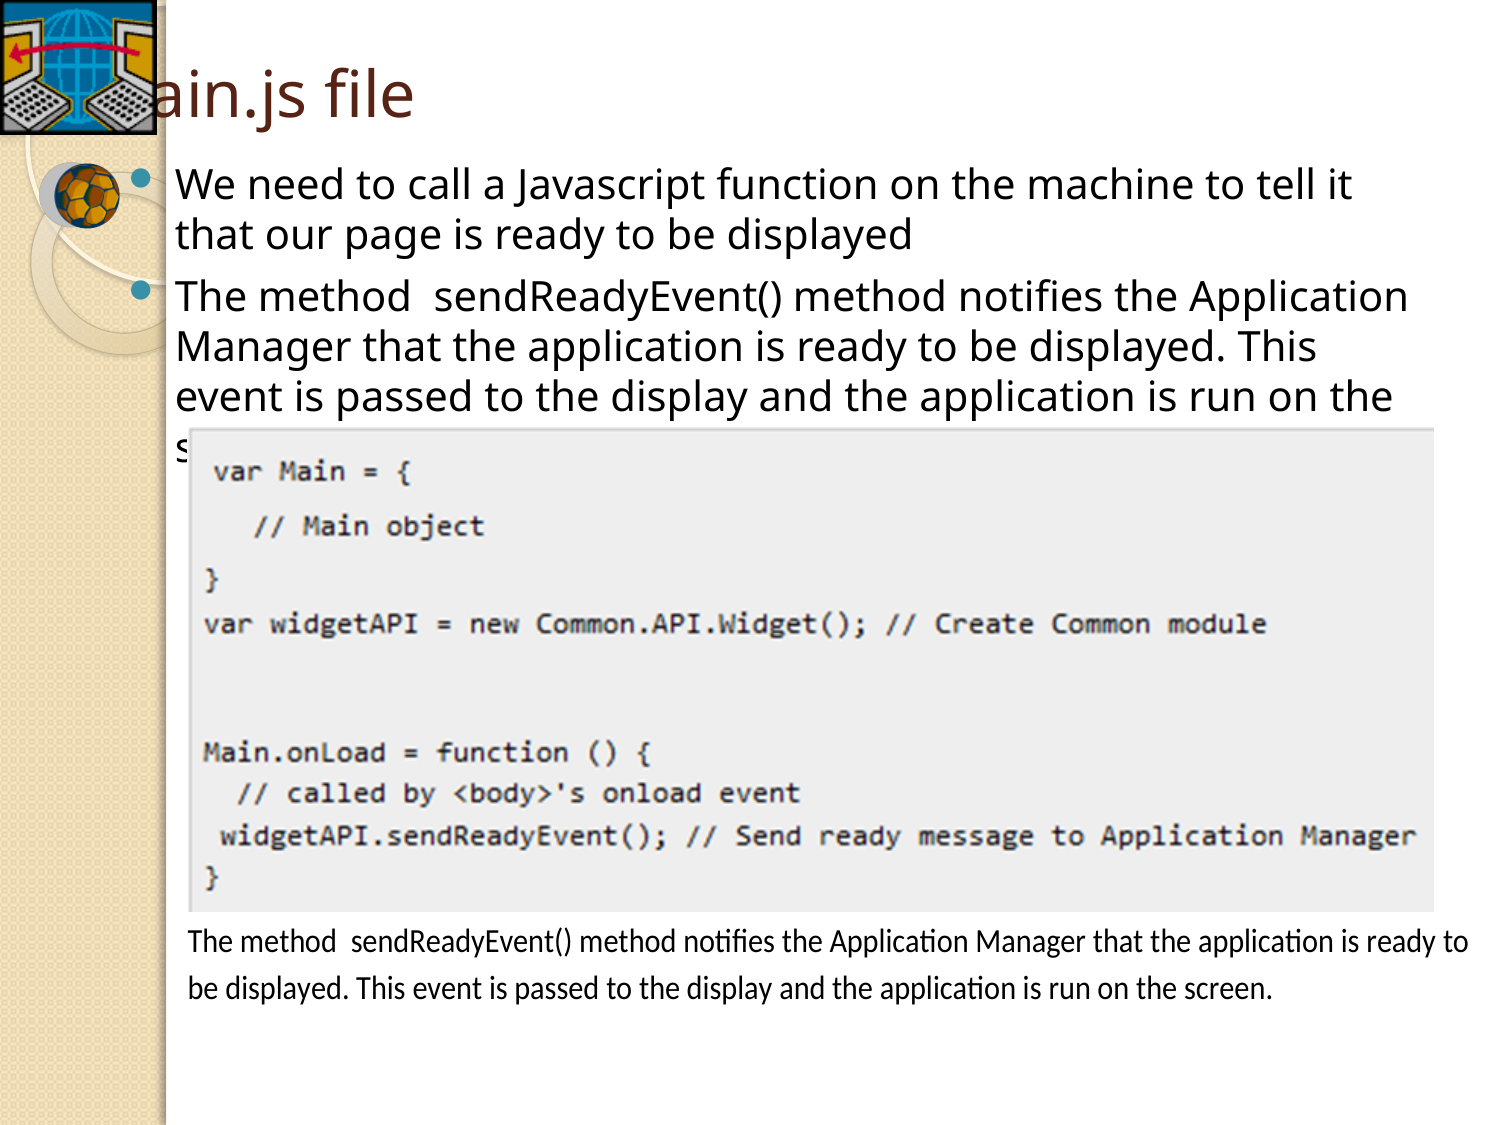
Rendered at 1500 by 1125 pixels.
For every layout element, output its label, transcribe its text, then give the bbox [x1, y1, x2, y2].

list We need to call a Javascript function on the machine to tell it that our page is ready to be displayed The method sendReadyEvent() method notifies the Application Manager that the application is ready to be displayed. This event is passed to the display and the application is run on the screen. [99, 149, 1425, 1005]
picture [39, 162, 120, 229]
picture [0, 0, 157, 135]
picture [187, 426, 1434, 912]
title main.js file [163, 45, 1425, 138]
picture [187, 920, 1474, 1046]
